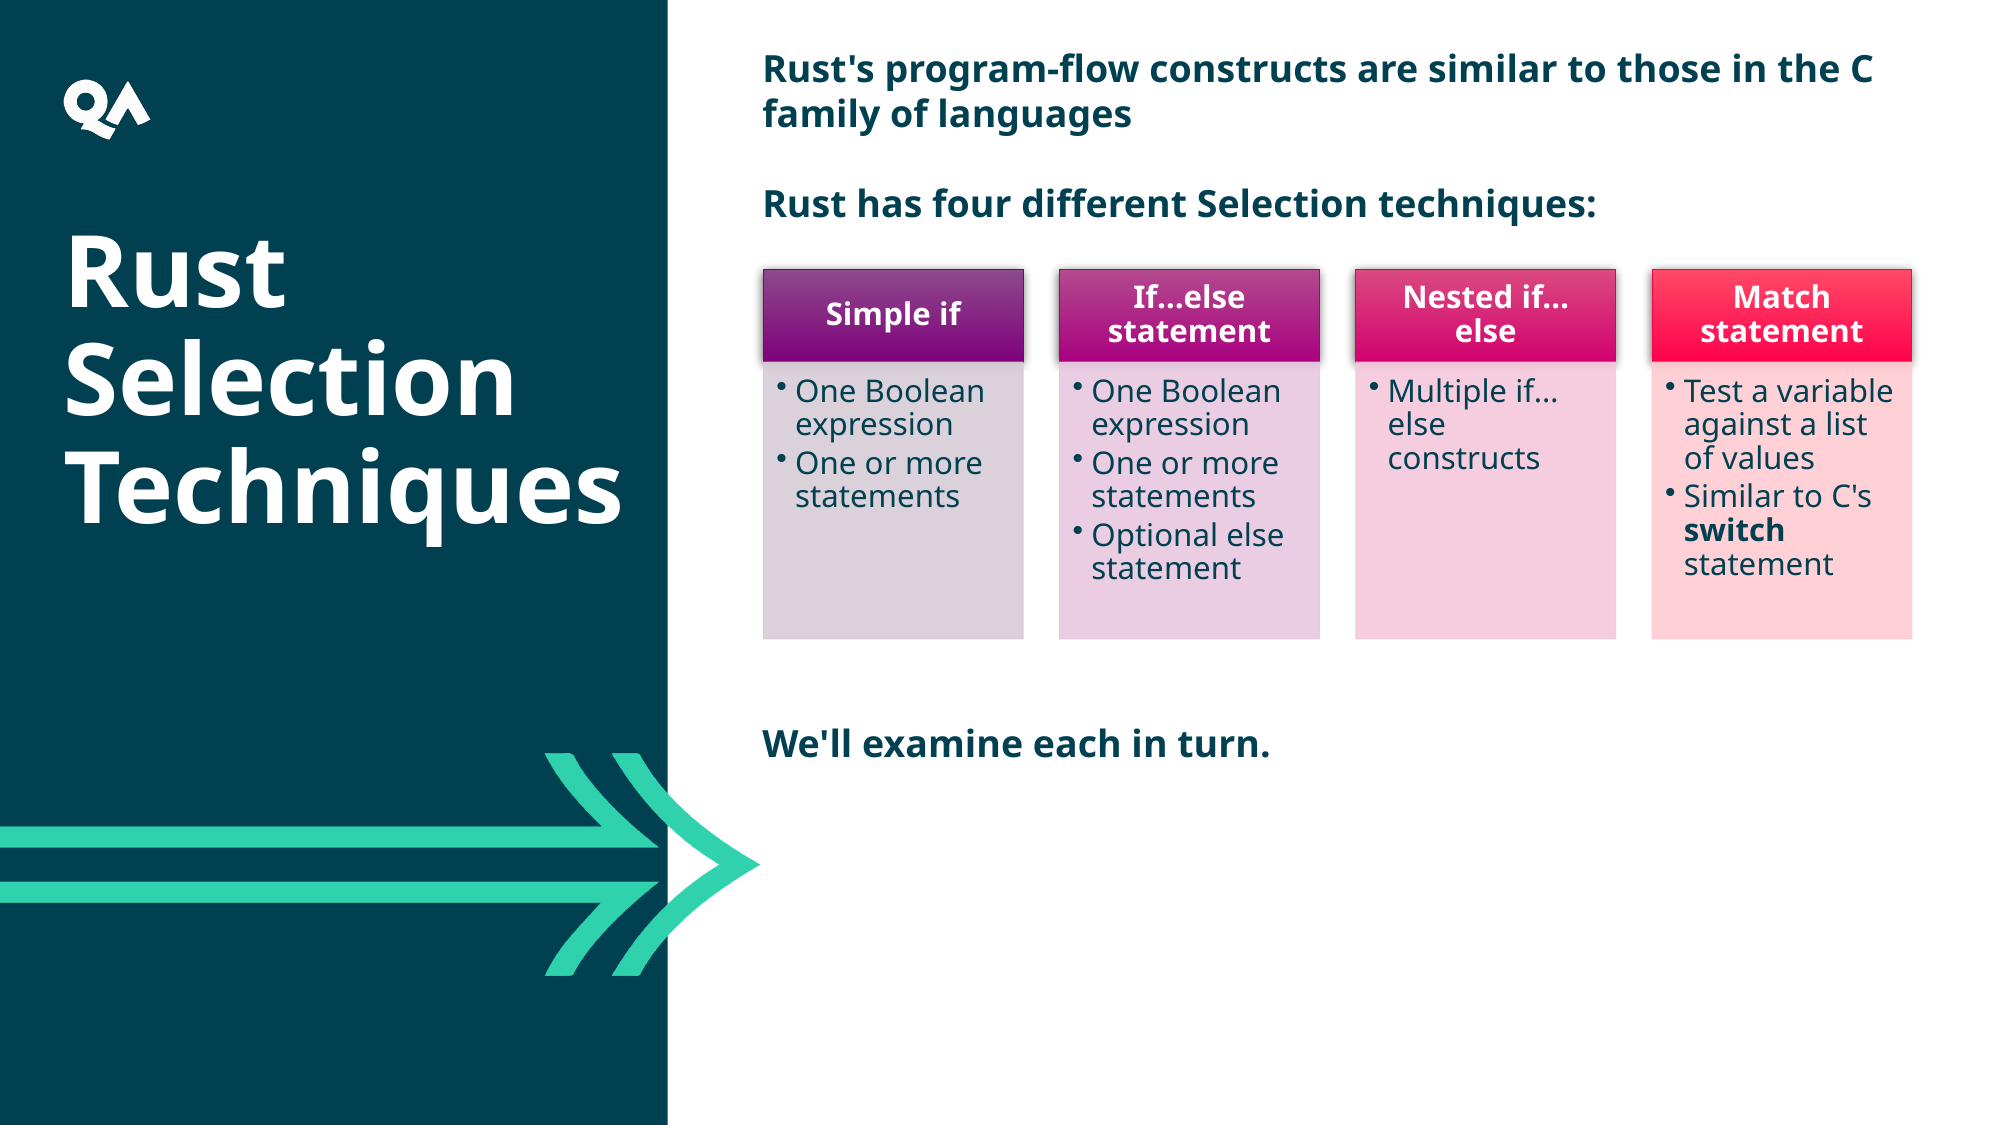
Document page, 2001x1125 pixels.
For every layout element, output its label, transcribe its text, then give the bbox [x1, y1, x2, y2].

text_box Rust's program-flow constructs are similar to those in the C family of languages Rust has four different Selection techniques: We'll examine each in turn. [747, 38, 1913, 773]
list Rust Selection Techniques [63, 221, 628, 673]
picture [613, 727, 775, 995]
picture [0, 754, 657, 847]
picture [0, 882, 657, 975]
picture [107, 83, 149, 124]
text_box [762, 258, 1913, 650]
picture [64, 80, 114, 139]
